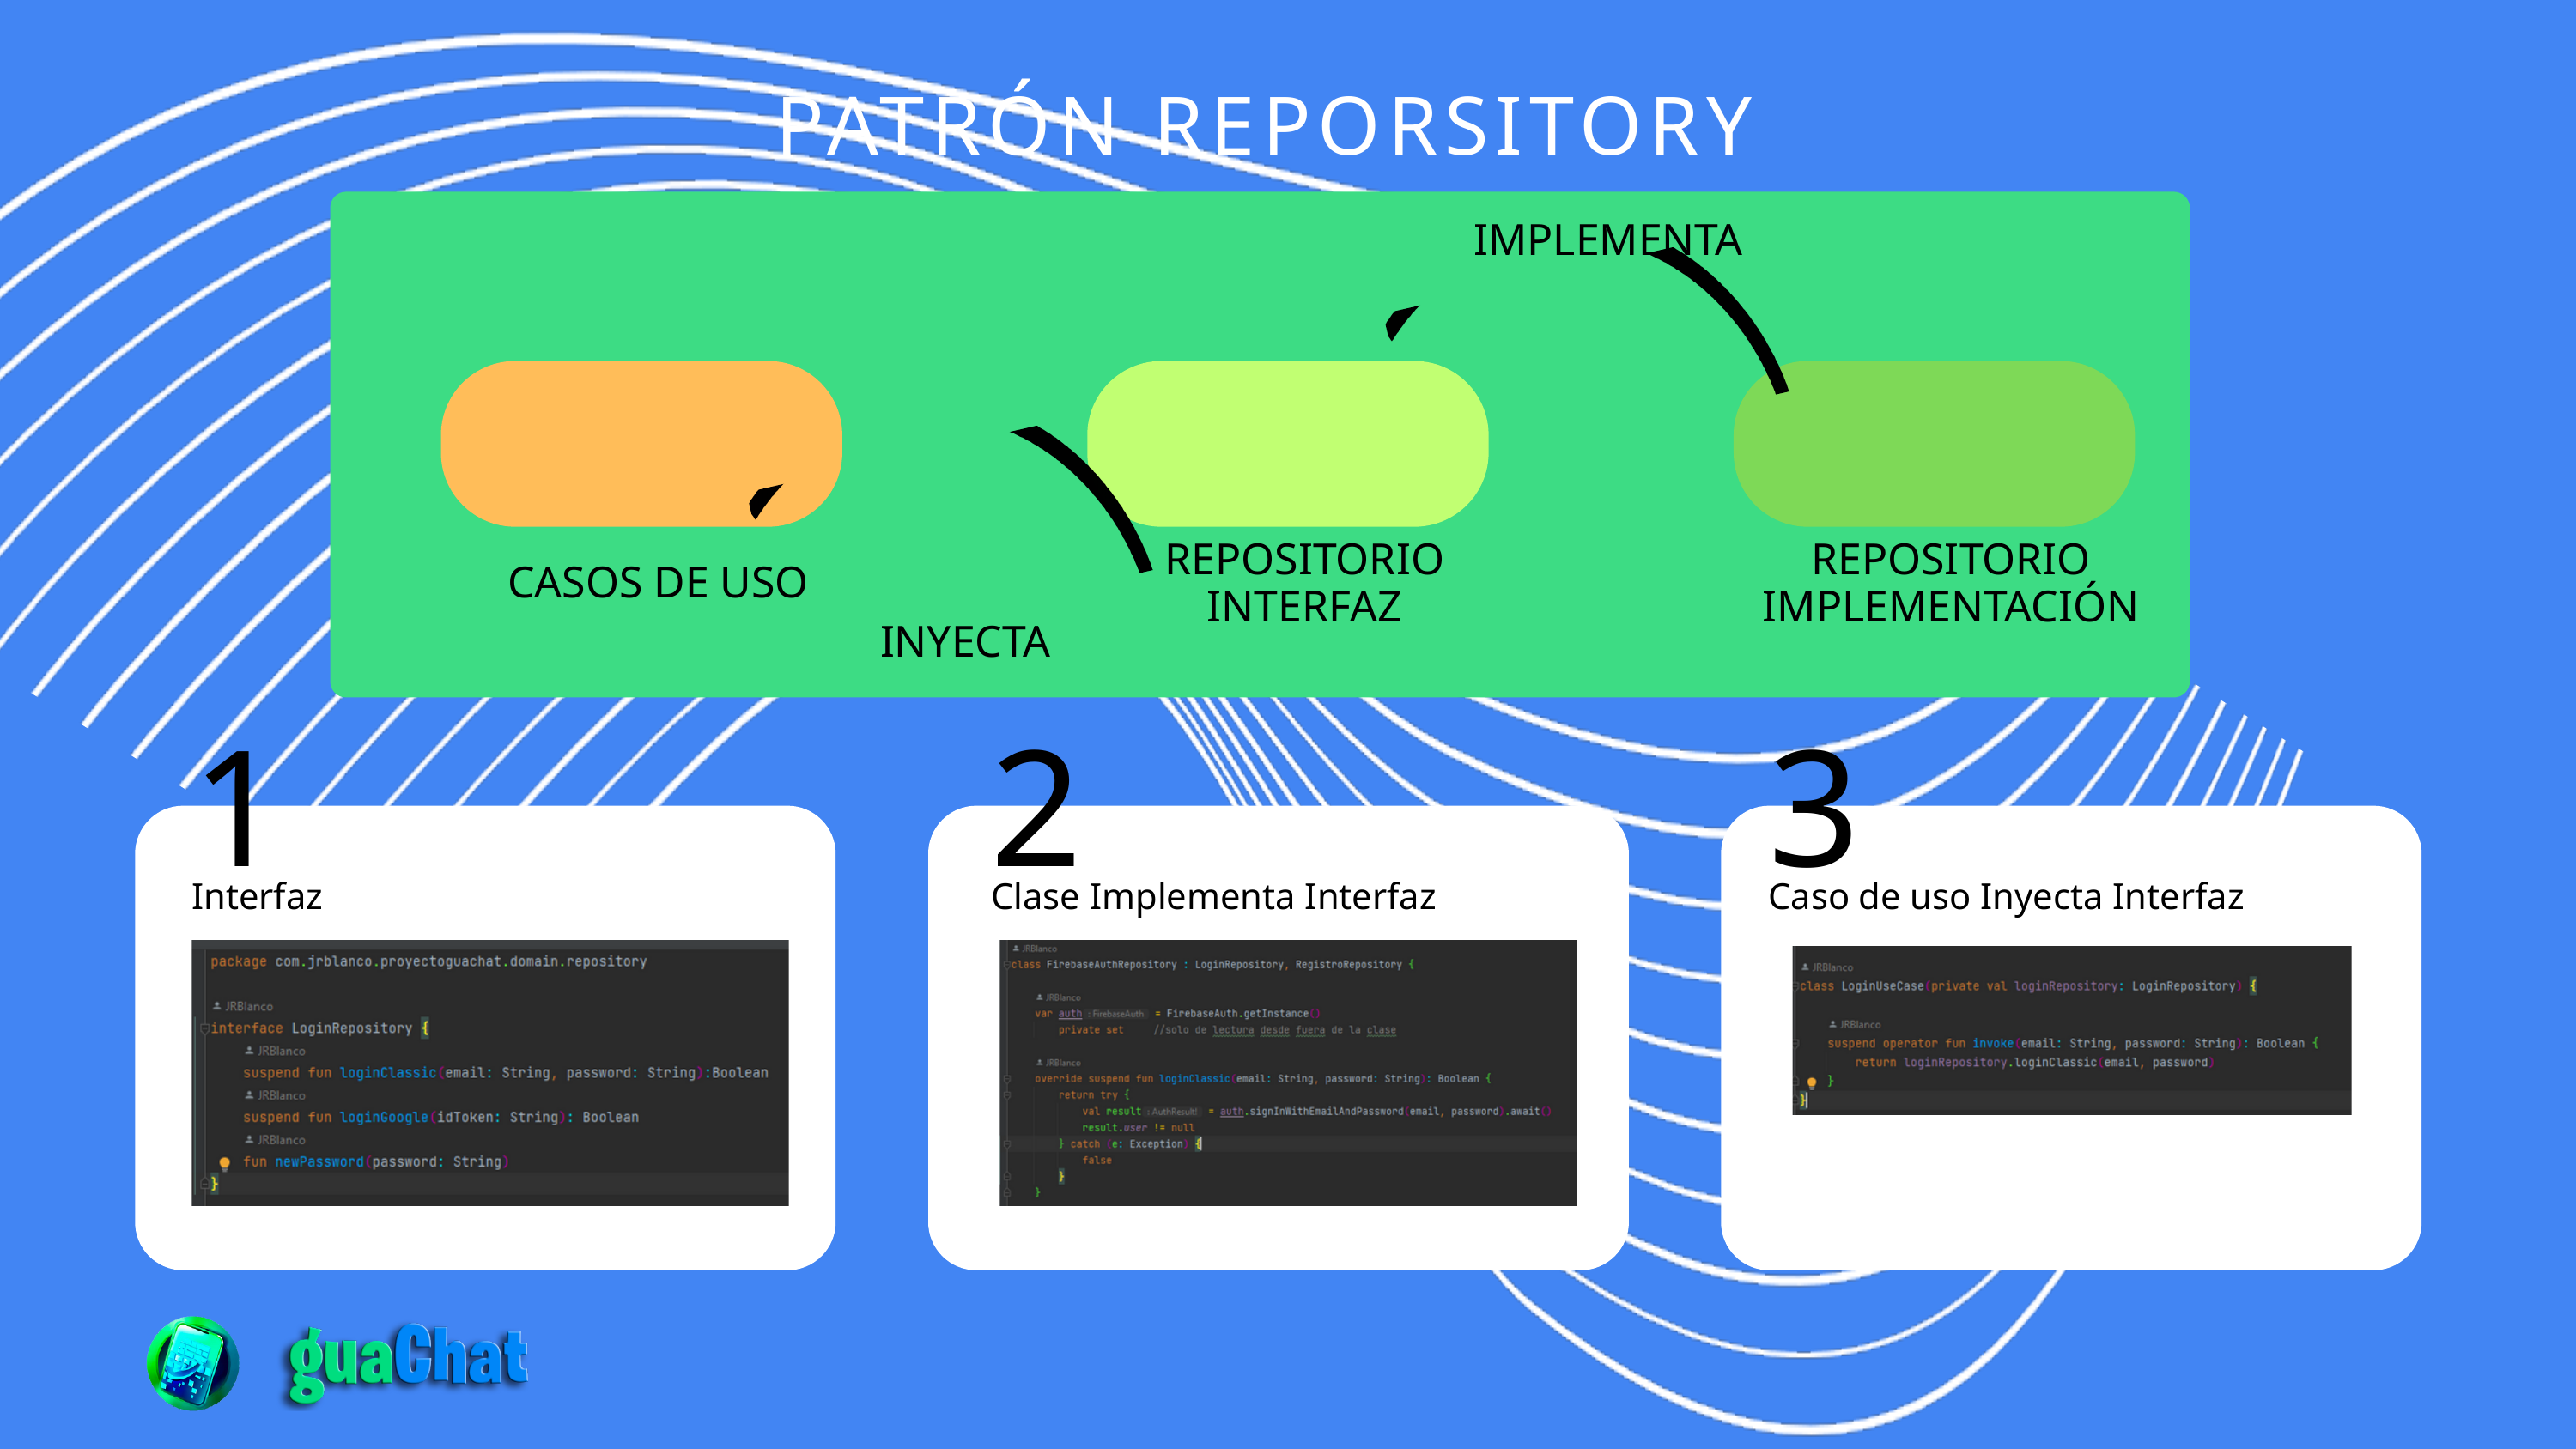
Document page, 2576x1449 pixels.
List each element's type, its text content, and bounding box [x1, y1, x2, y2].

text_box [927, 805, 1630, 1270]
text_box PATRÓN REPORSITORY [135, 8, 2421, 172]
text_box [144, 1314, 550, 1411]
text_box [440, 361, 843, 527]
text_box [330, 191, 2190, 698]
text_box [0, 0, 2576, 1449]
text_box 1 [191, 738, 518, 804]
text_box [1733, 361, 2136, 527]
text_box 3 [1768, 738, 2094, 804]
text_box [134, 805, 836, 1270]
text_box 2 [991, 738, 1317, 804]
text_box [1721, 805, 2422, 1270]
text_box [1086, 361, 1489, 527]
